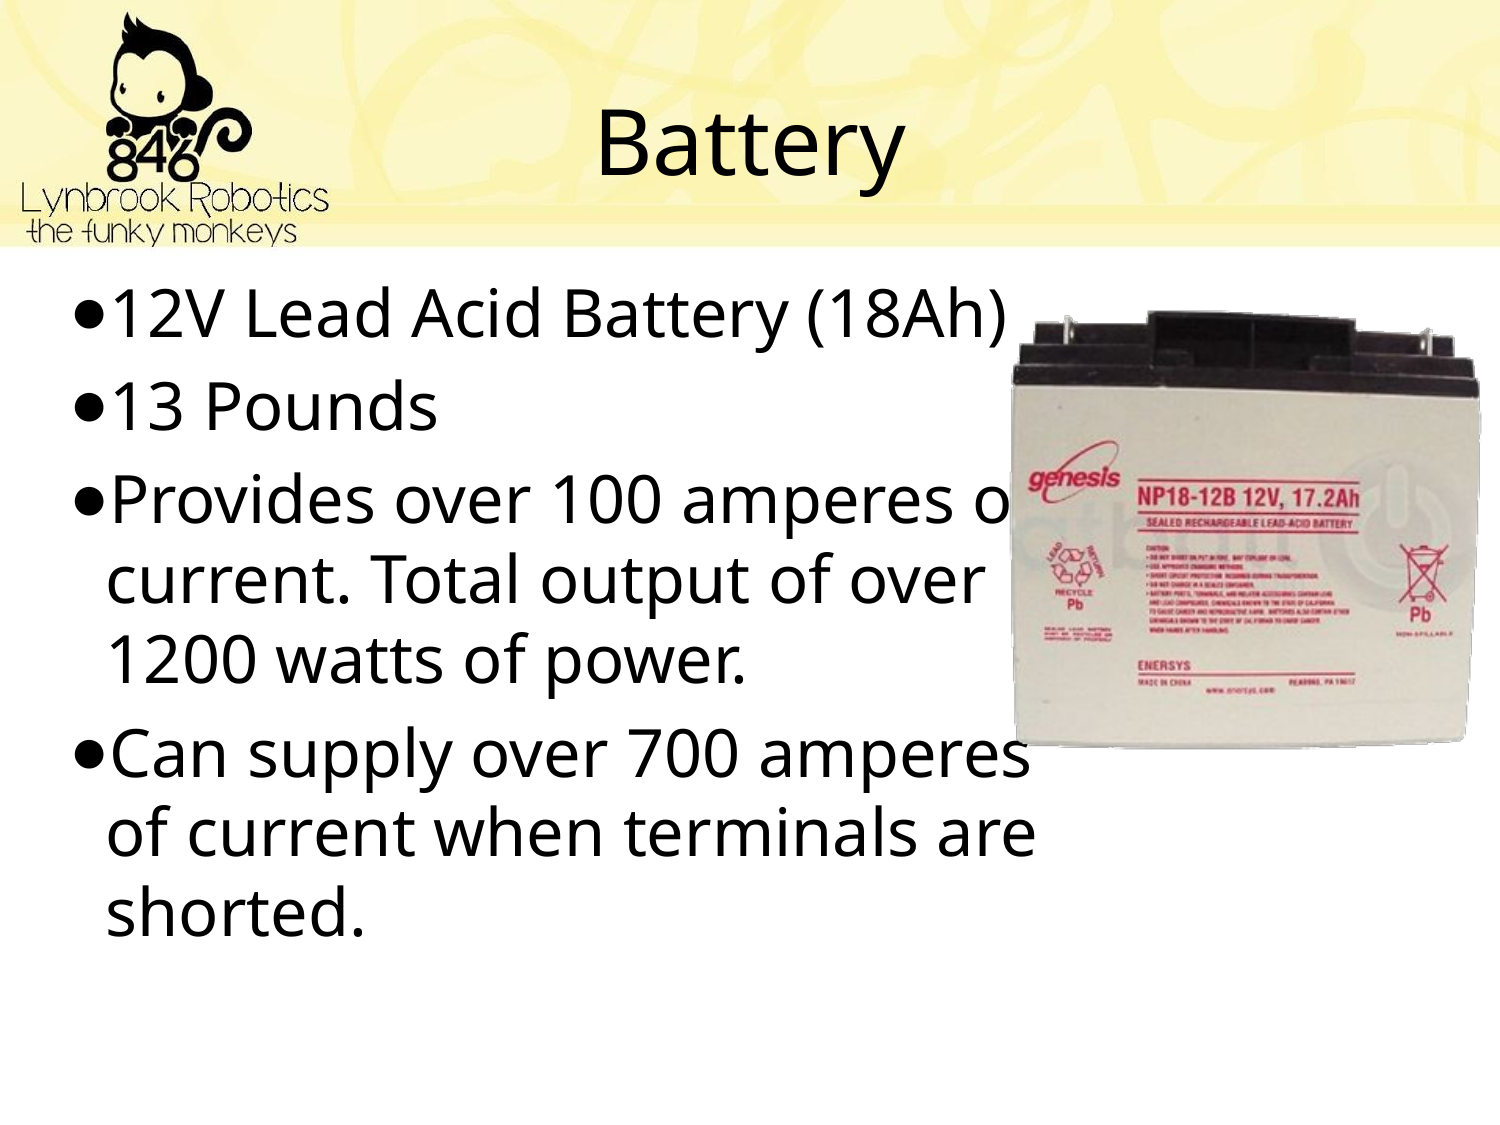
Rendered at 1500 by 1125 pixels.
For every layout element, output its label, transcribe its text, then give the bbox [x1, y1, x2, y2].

list 12V Lead Acid Battery (18Ah) 13 Pounds Provides over 100 amperes of current. Total output of over 1200 watts of power. Can supply over 700 amperes of current when terminals are shorted. [34, 255, 1085, 1006]
picture [0, 0, 1500, 1125]
title Battery [75, 45, 1425, 233]
